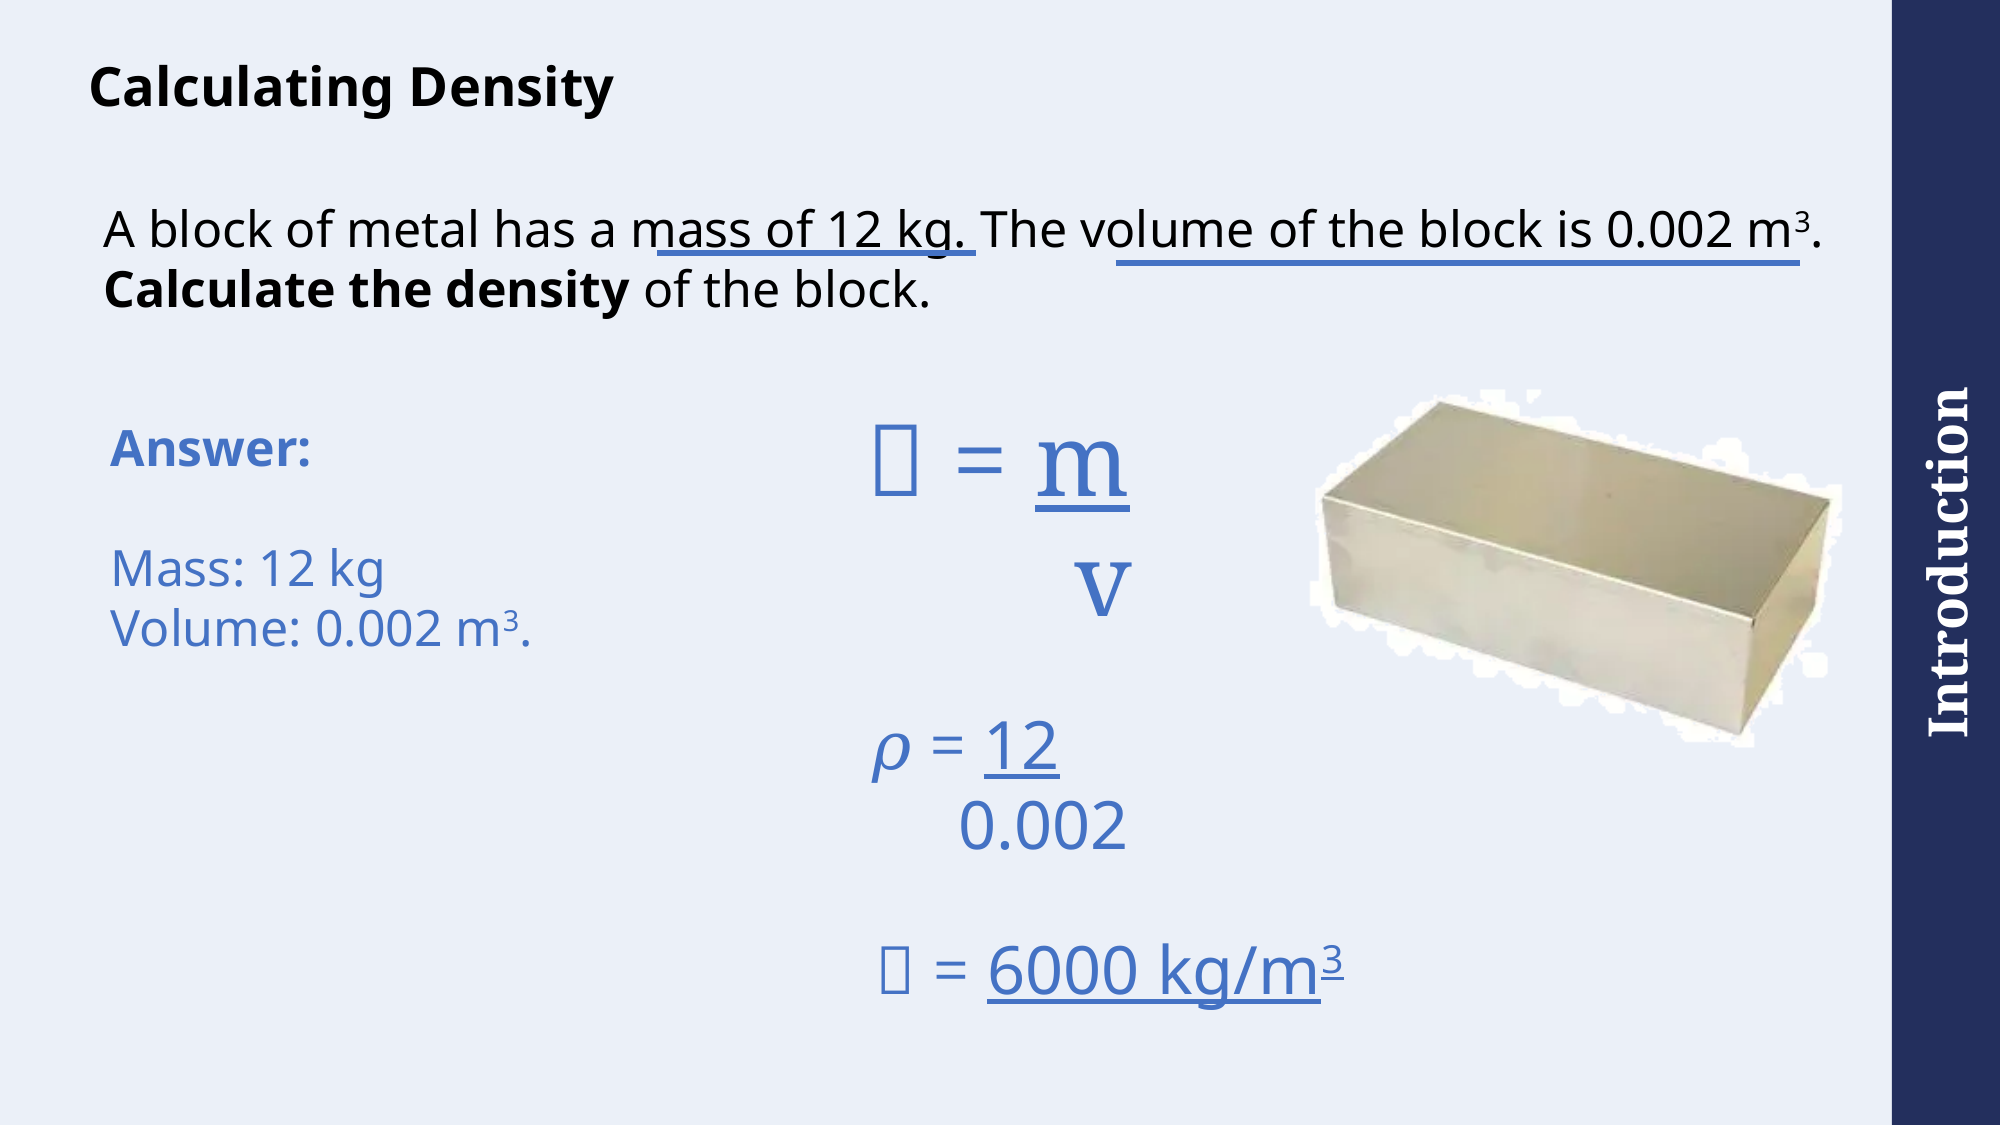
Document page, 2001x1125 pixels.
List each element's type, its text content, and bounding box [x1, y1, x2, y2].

text_box 𝜌 = 12 0.002 [857, 695, 1145, 870]
text_box A block of metal has a mass of 12 kg. The volume of the block is 0.002 m3. Calculate the density of the block. [88, 190, 1938, 326]
text_box Answer: Mass: 12 kg Volume: 0.002 m3. [96, 408, 548, 844]
title Calculating Density [88, 0, 1831, 119]
text_box 𝜌 = m v [852, 389, 1148, 644]
text_box 𝜌 = 6000 kg/m3 [860, 920, 1359, 1015]
picture [1287, 379, 1898, 755]
